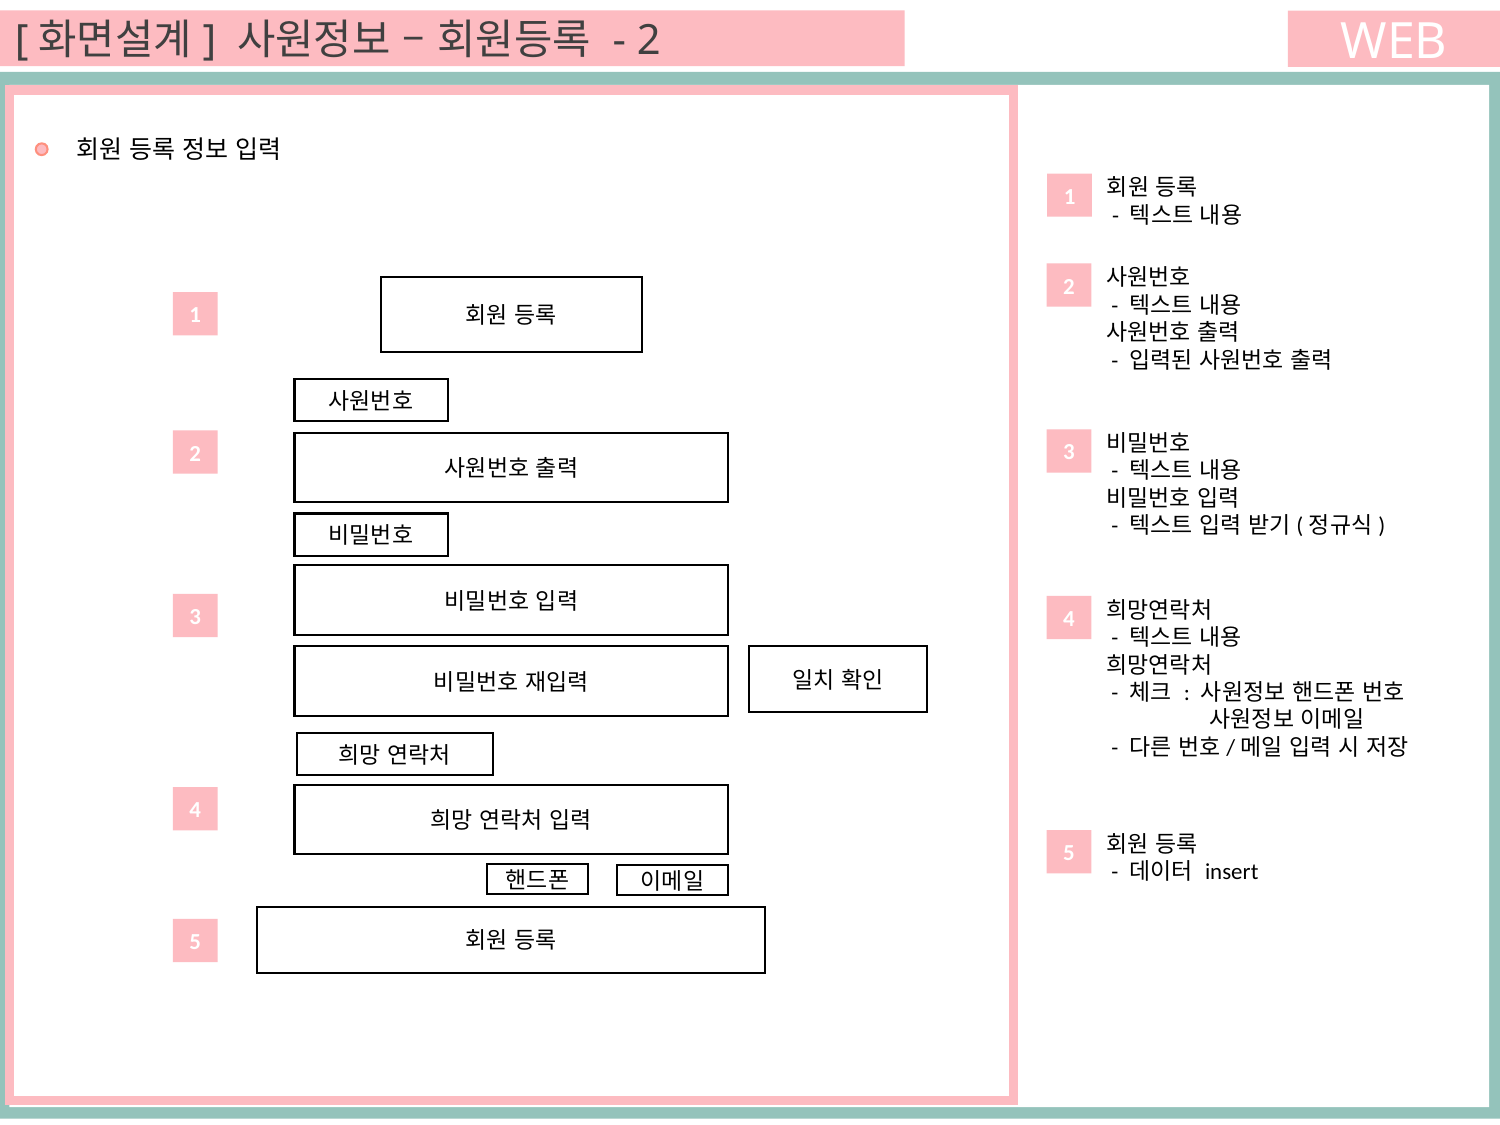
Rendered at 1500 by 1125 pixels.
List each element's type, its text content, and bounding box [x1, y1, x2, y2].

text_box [1046, 822, 1489, 893]
text_box WEB [1287, 10, 1500, 68]
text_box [0, 71, 1500, 1119]
text_box [화면설계] 사원정보 – 회원등록 - 2 [0, 9, 906, 67]
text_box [1046, 255, 1489, 382]
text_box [1047, 165, 1490, 237]
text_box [1046, 421, 1489, 548]
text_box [1046, 587, 1489, 770]
